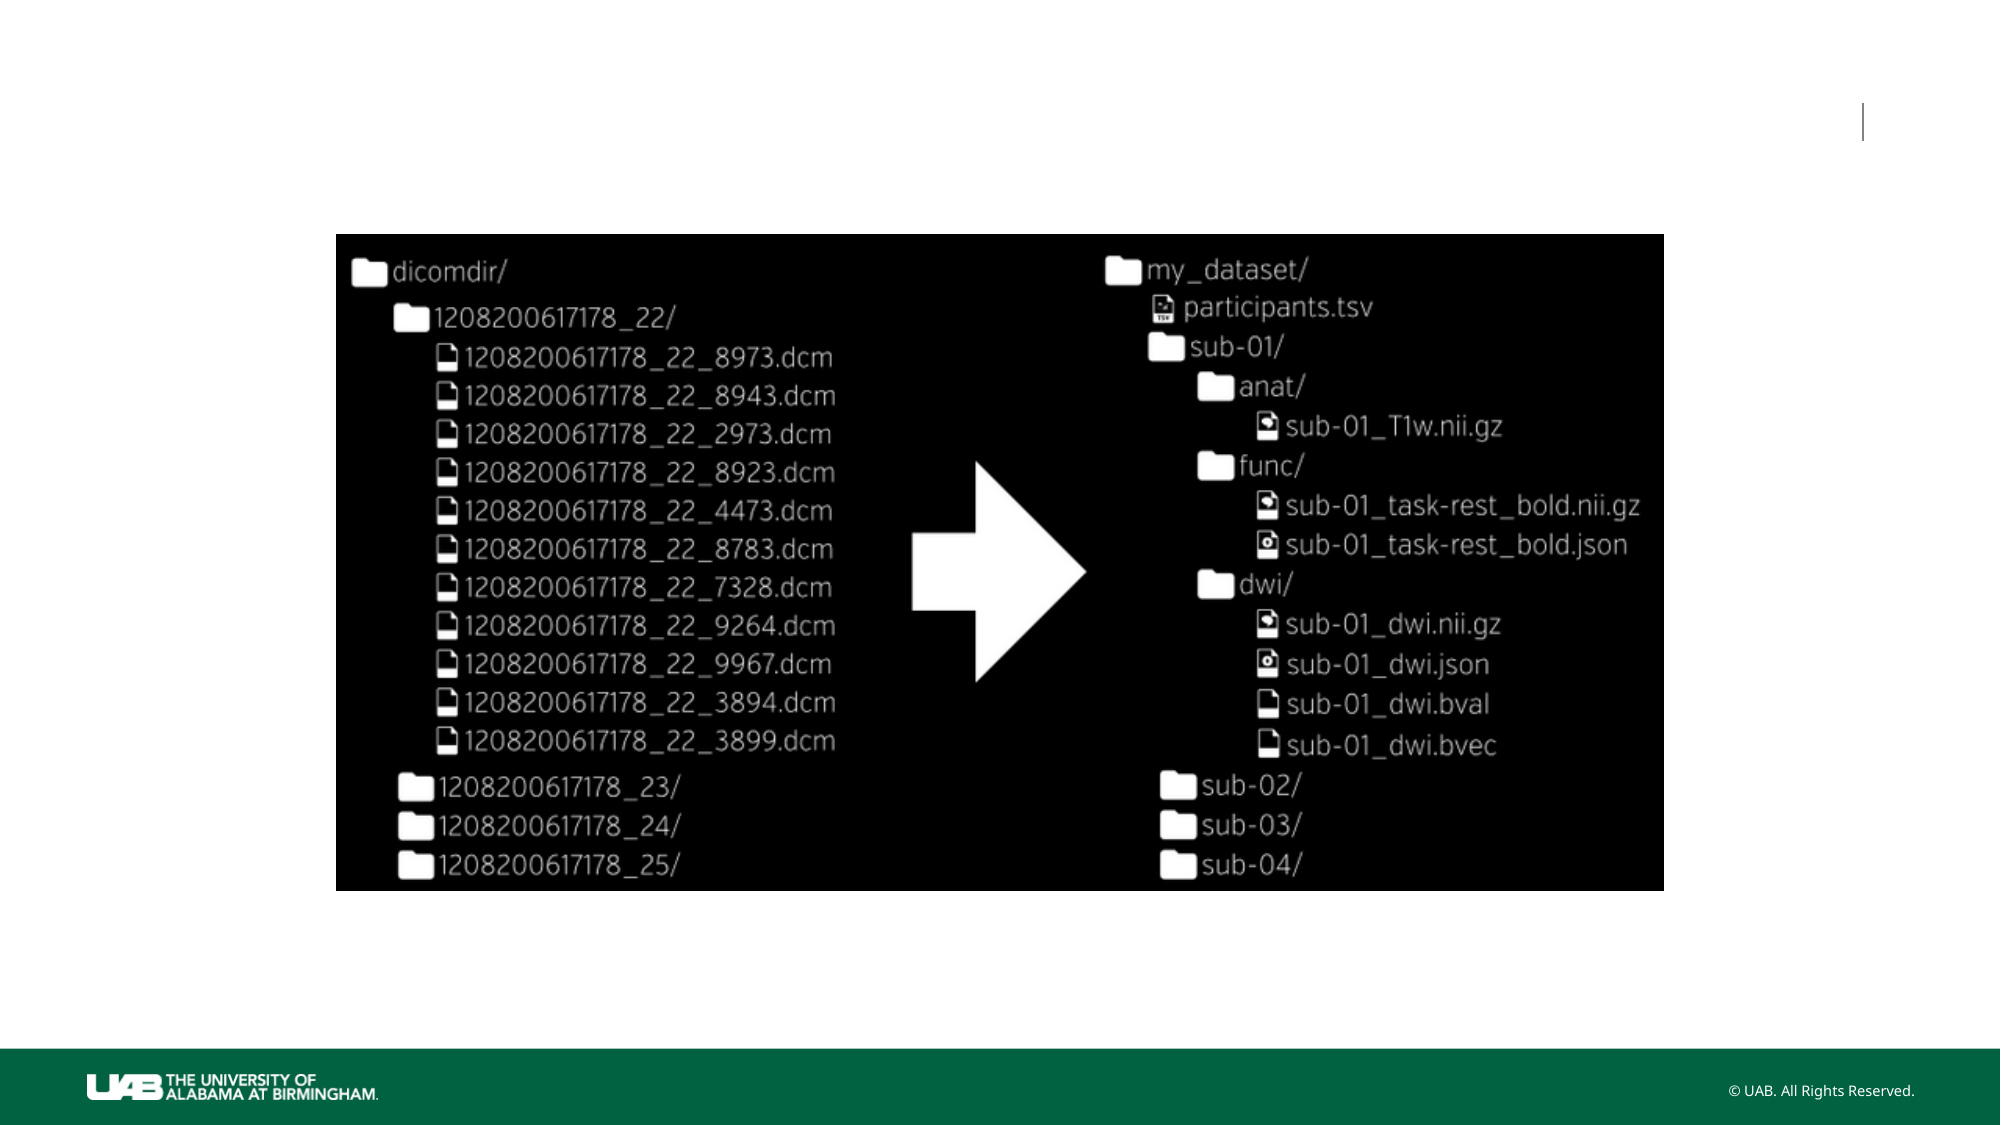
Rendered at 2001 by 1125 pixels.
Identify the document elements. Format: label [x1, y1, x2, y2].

picture [87, 1074, 378, 1100]
picture [336, 234, 1664, 891]
